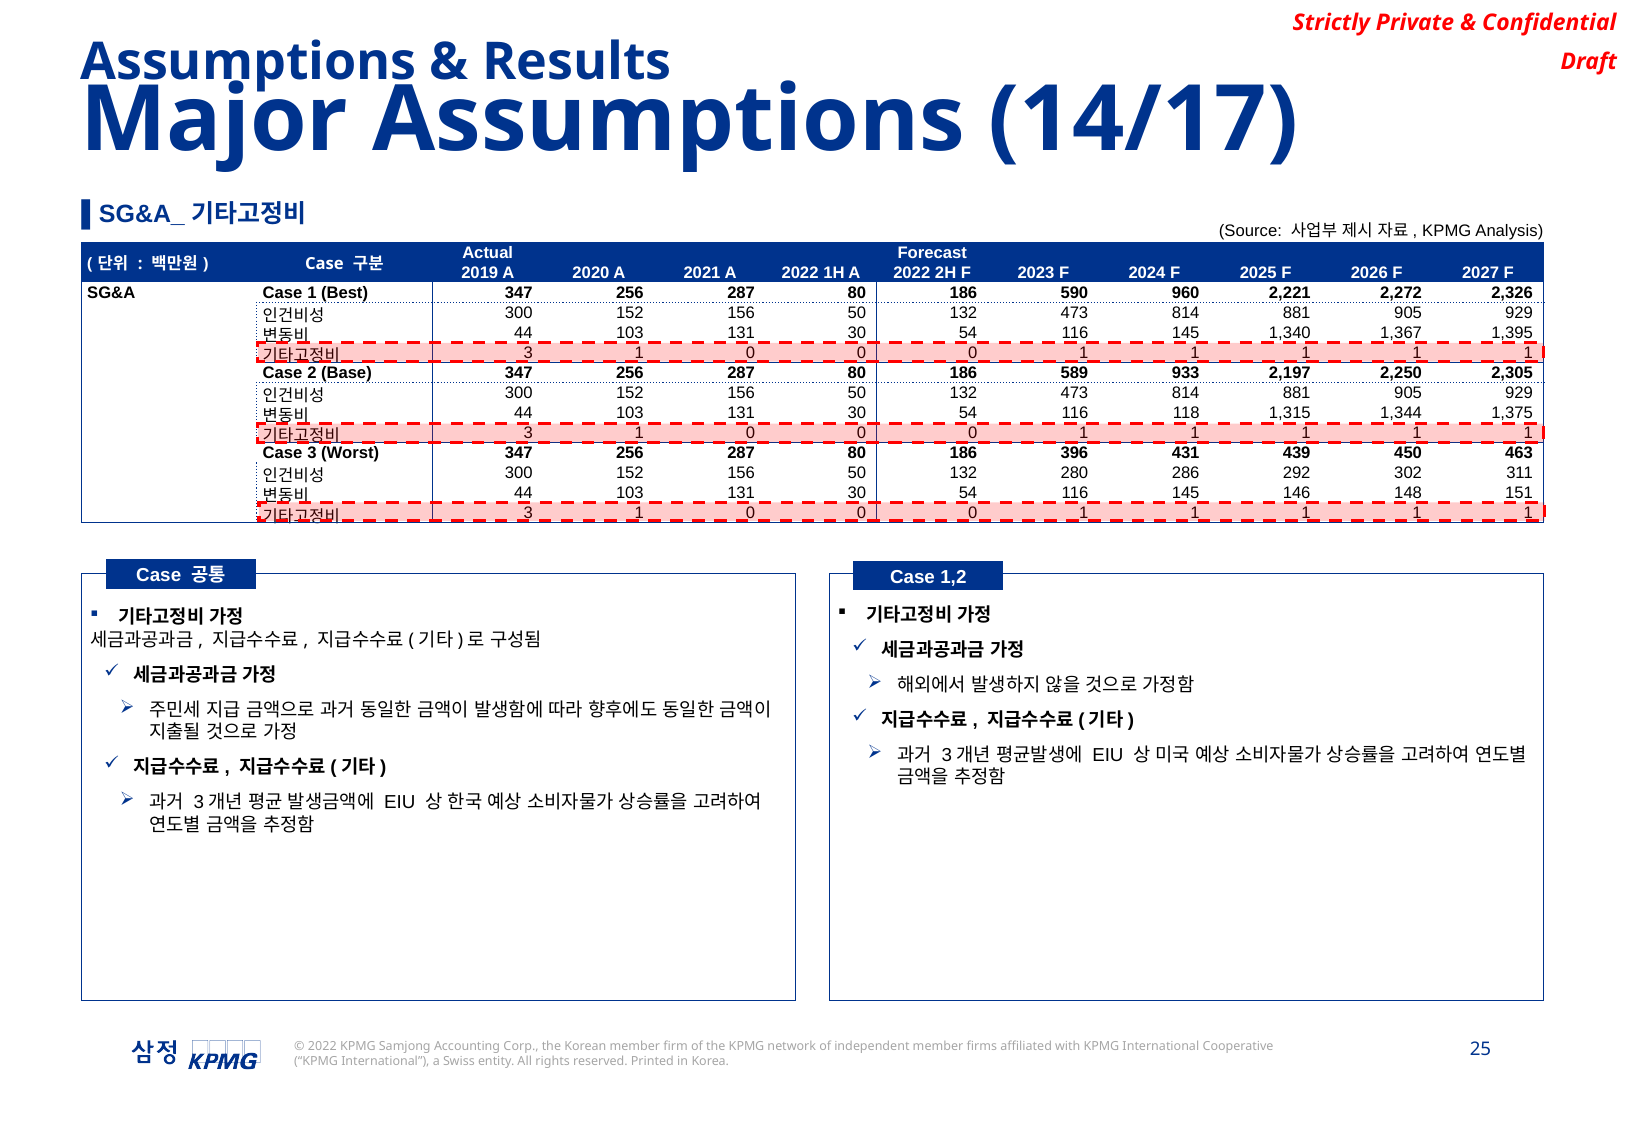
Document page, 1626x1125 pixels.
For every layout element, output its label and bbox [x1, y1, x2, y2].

text_box [258, 501, 1546, 522]
table_cell [877, 263, 1543, 342]
table_cell [82, 263, 876, 522]
table_cell [877, 363, 1543, 423]
table_cell [877, 443, 1543, 502]
text_box [828, 561, 1545, 1002]
table_cell [433, 443, 876, 502]
text_box [65, 37, 1475, 178]
text_box [81, 180, 699, 240]
table_cell [433, 363, 876, 423]
text_box [257, 342, 1545, 363]
table_header [81, 243, 1543, 282]
picture [129, 1038, 263, 1071]
text_box [842, 220, 1544, 241]
text_box [80, 559, 797, 1002]
text_box [257, 423, 1545, 443]
